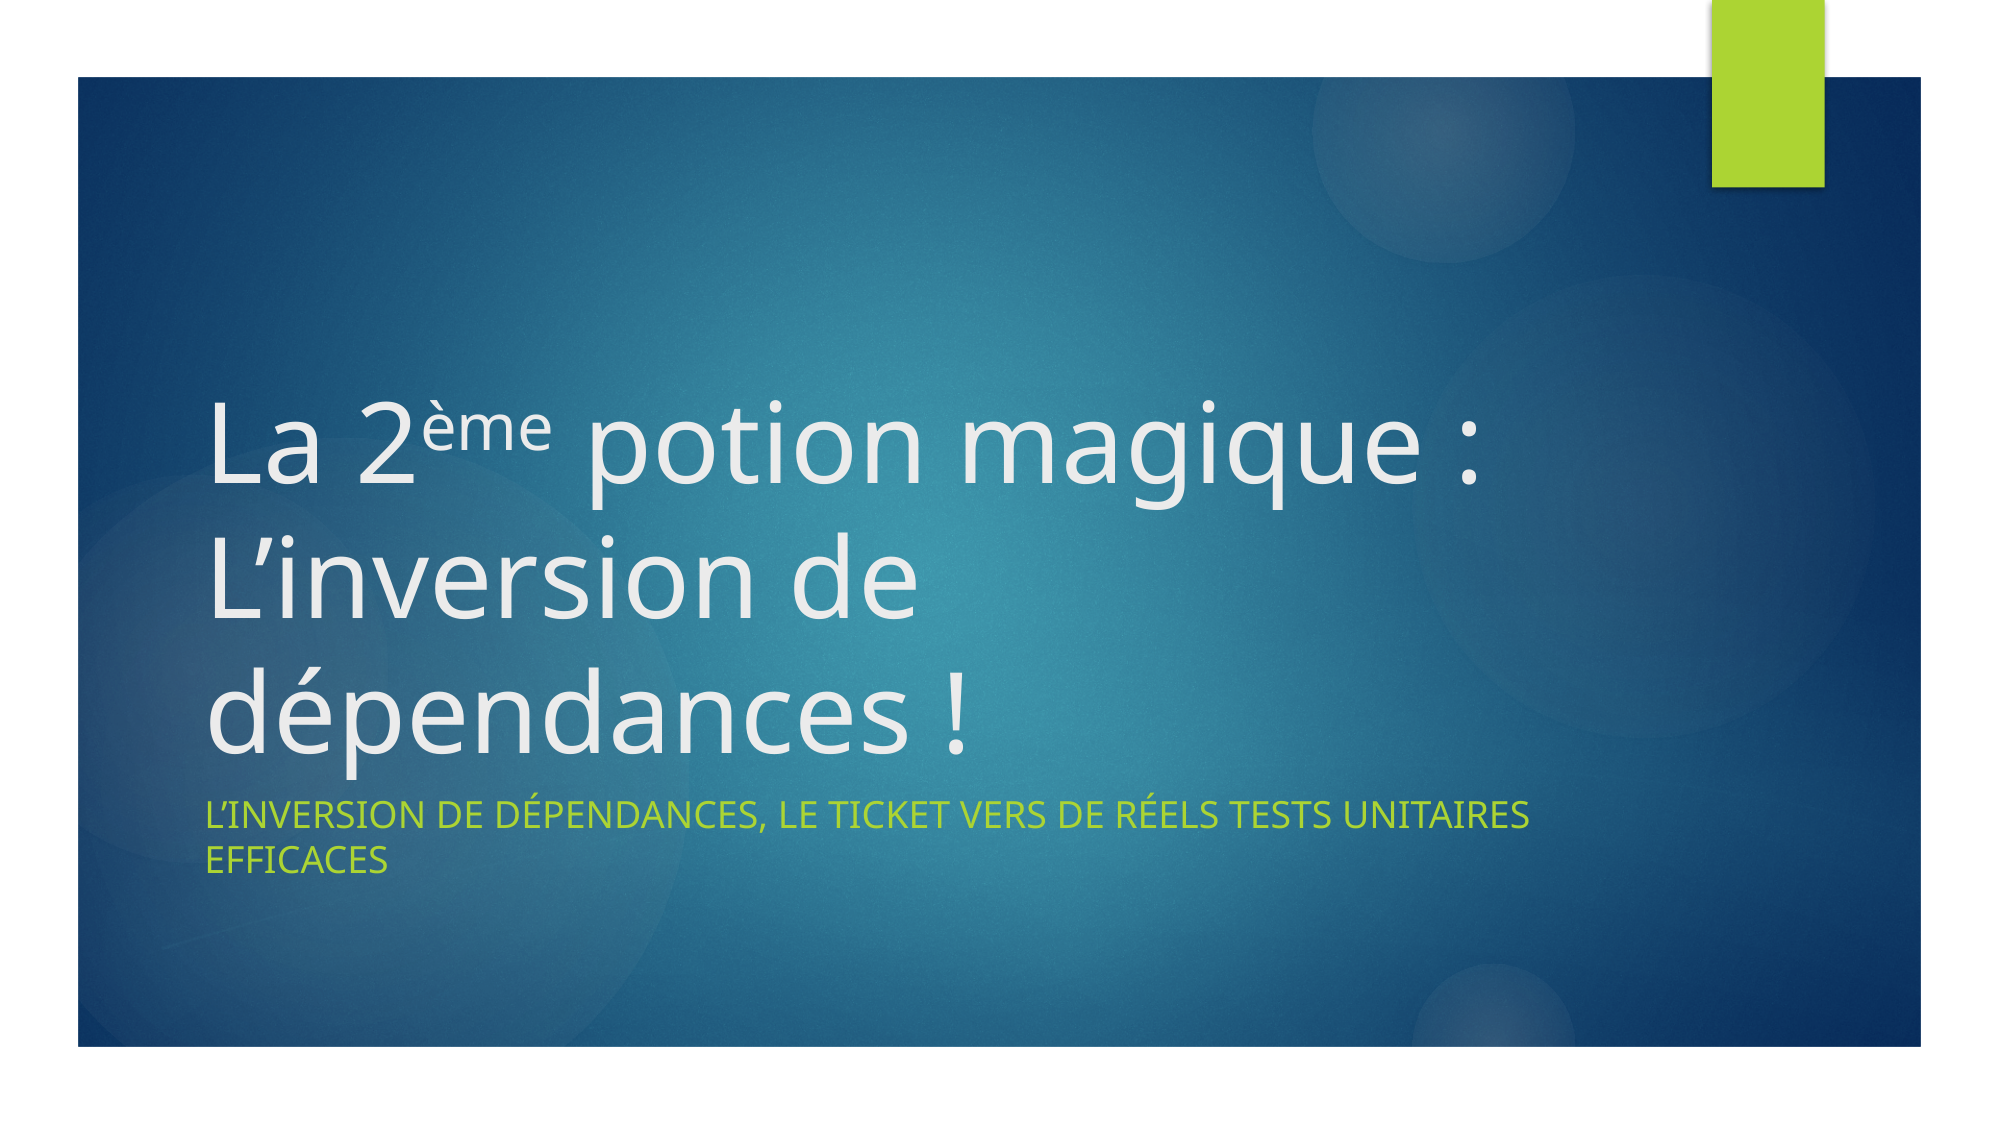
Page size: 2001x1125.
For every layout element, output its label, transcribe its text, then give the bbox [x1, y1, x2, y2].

title La 2ème potion magique : L’inversion de dépendances ! [189, 344, 1638, 783]
subtitle L’inversion de dépendances, le ticket vers de réels TESTS unitaires efficaces [189, 783, 1638, 957]
